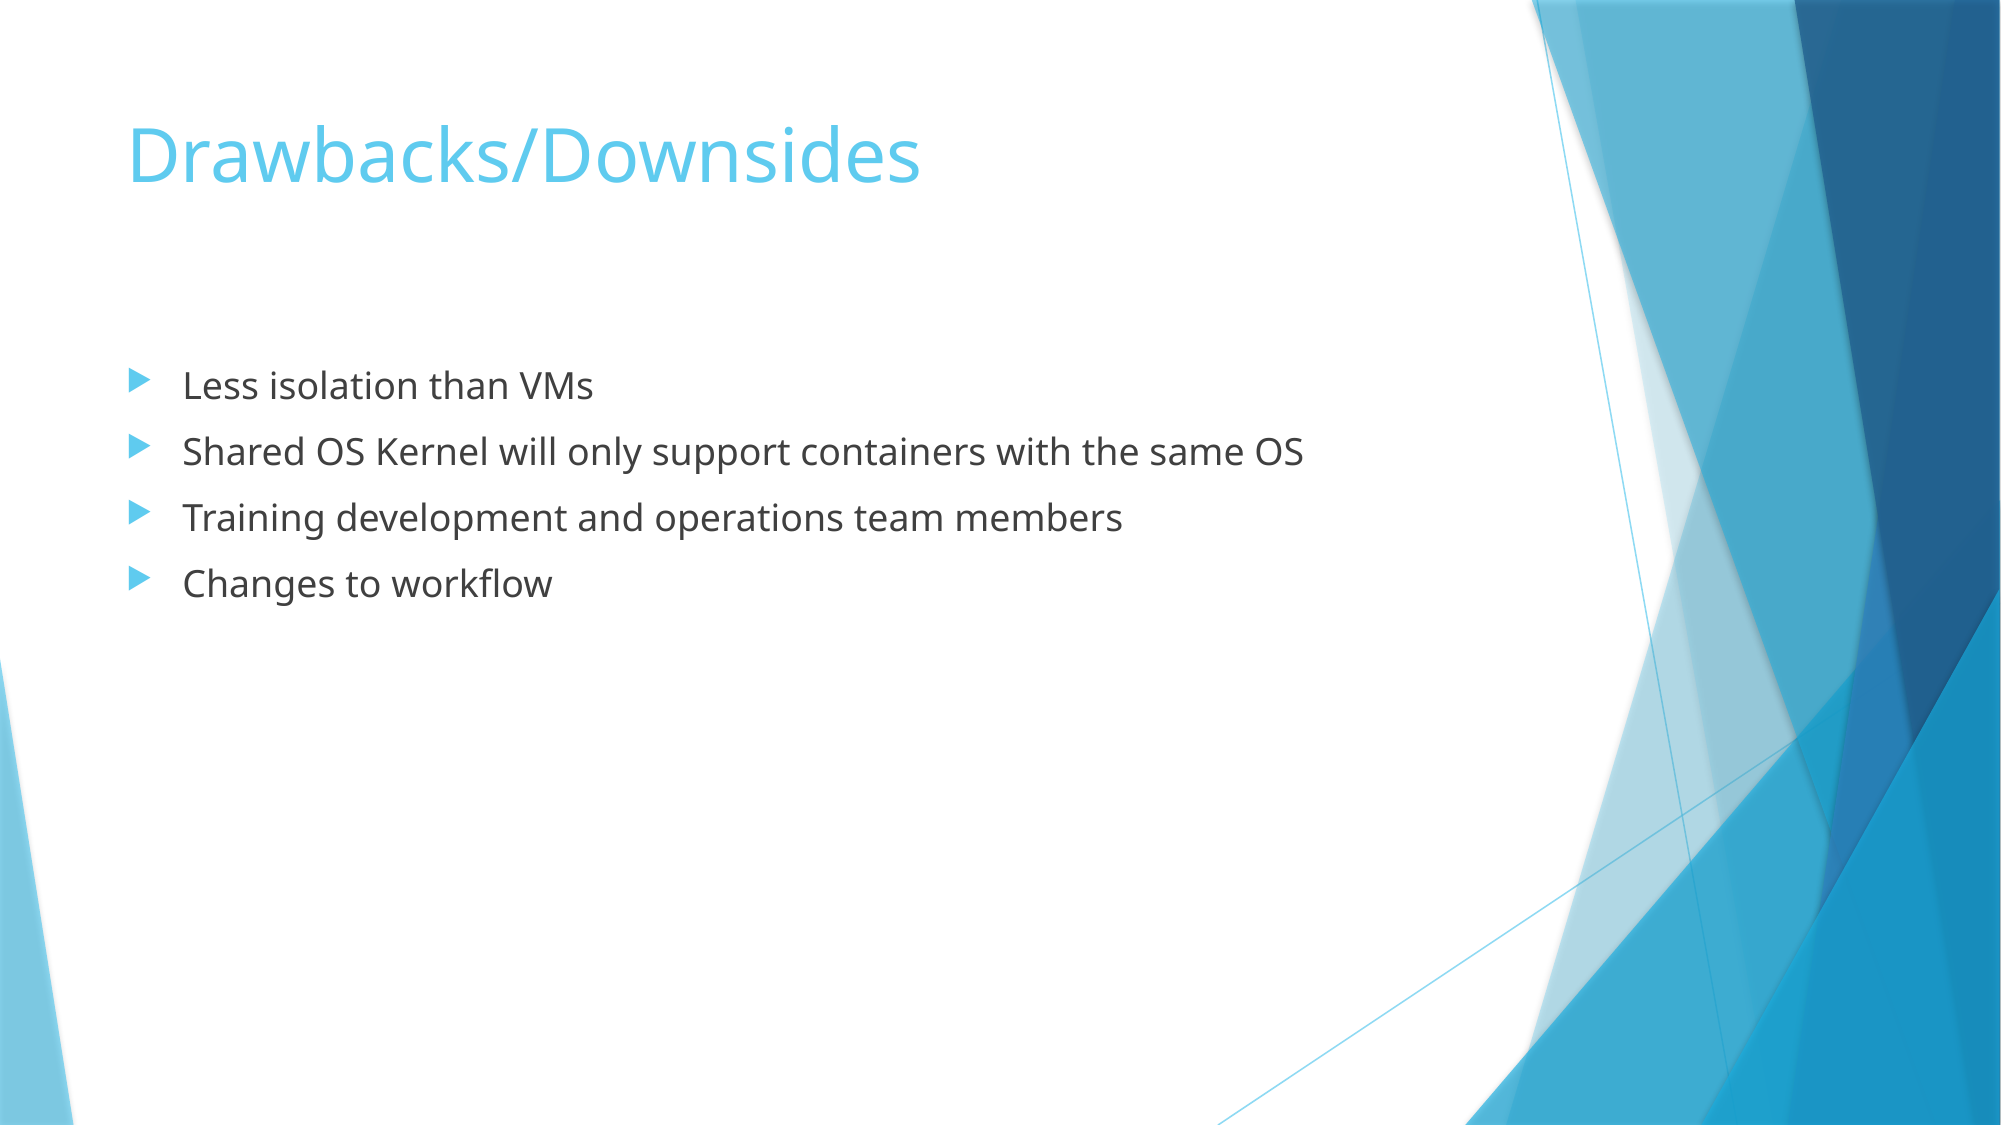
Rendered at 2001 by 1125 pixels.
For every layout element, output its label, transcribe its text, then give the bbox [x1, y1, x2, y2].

list Less isolation than VMs Shared OS Kernel will only support containers with the same OS Training development and operations team members Changes to workflow [111, 354, 1522, 992]
title Drawbacks/Downsides [111, 99, 1522, 317]
